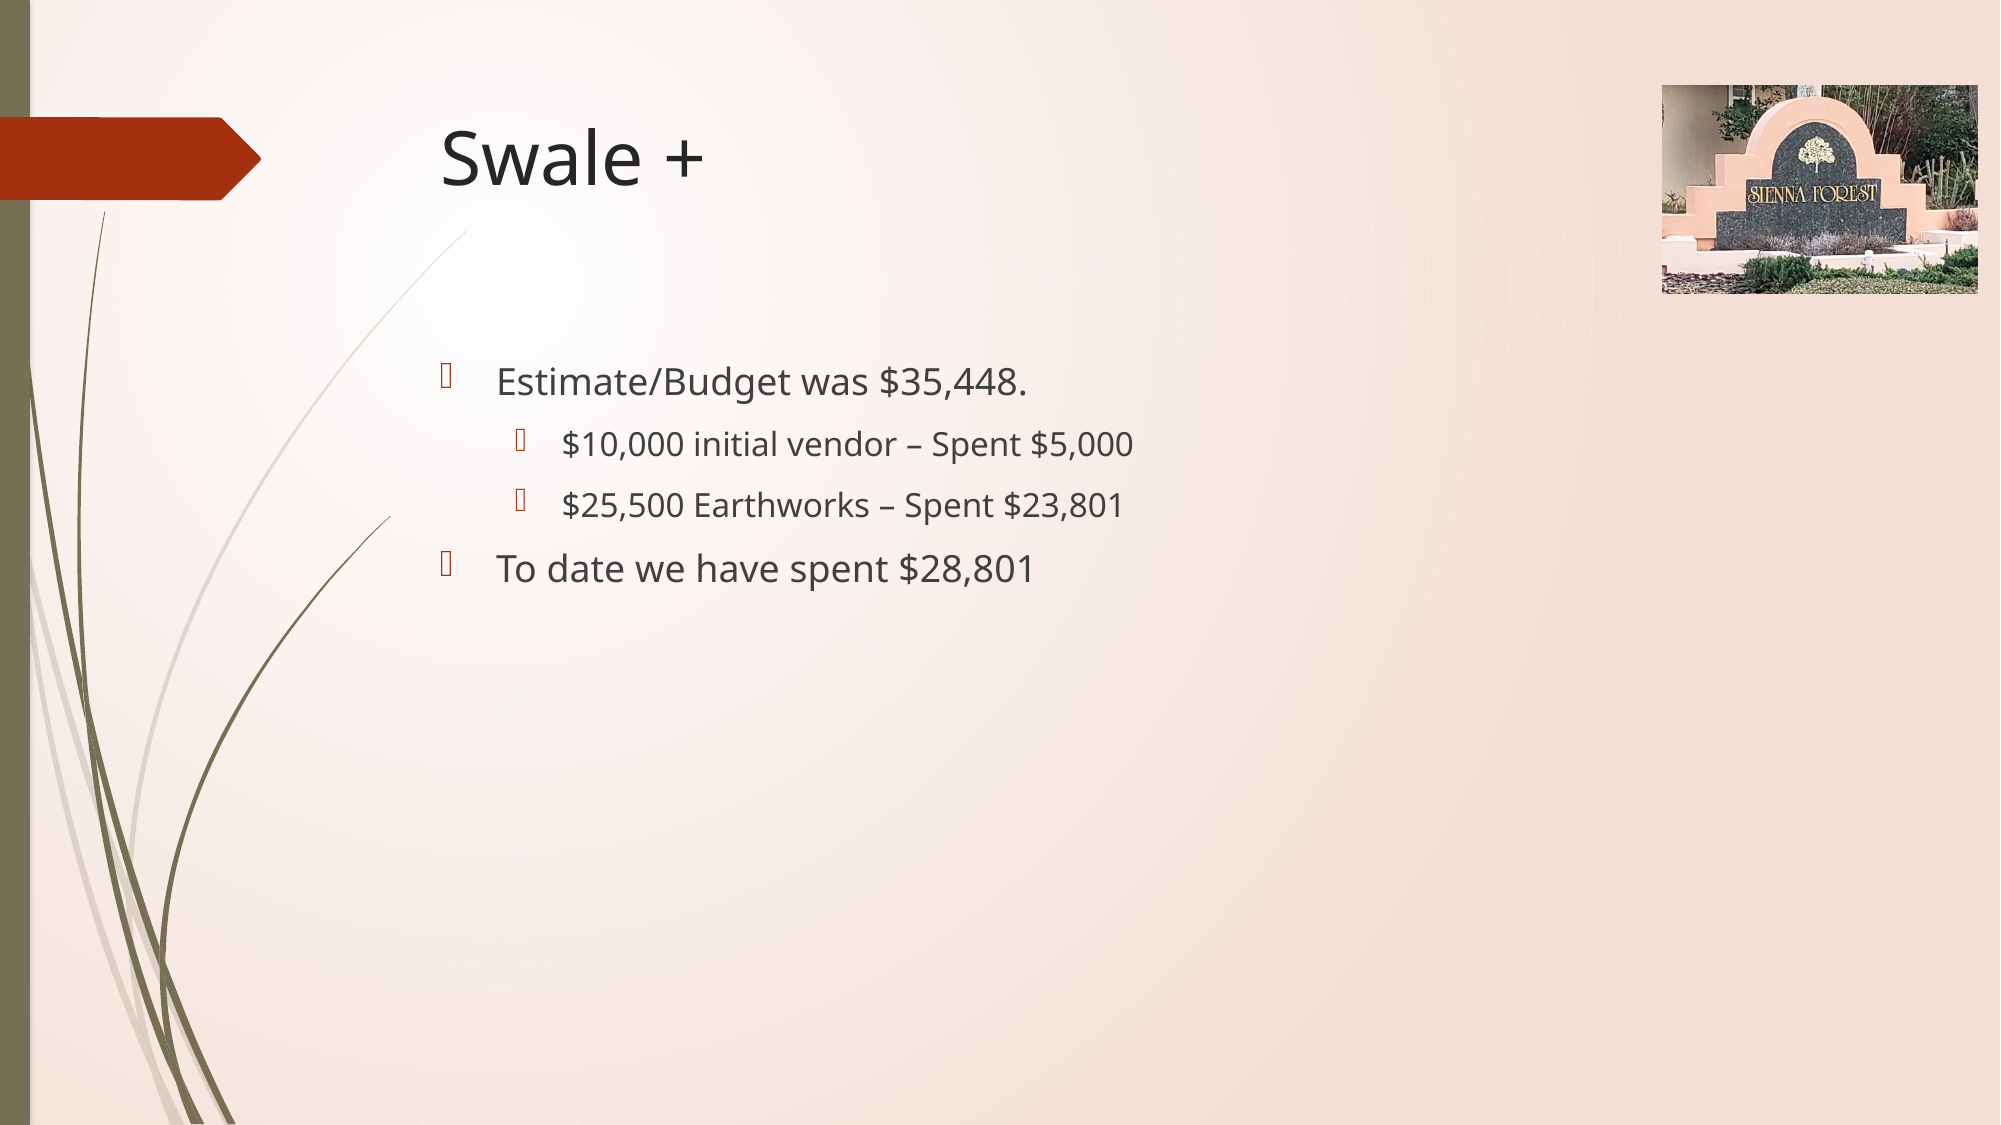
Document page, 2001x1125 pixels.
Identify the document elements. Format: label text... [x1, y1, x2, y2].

picture [1662, 85, 1978, 294]
title Swale + [425, 102, 1888, 313]
list Estimate/Budget was $35,448. $10,000 initial vendor – Spent $5,000 $25,500 Earthworks – Spent $23,801 To date we have spent $28,801 [424, 350, 1888, 970]
